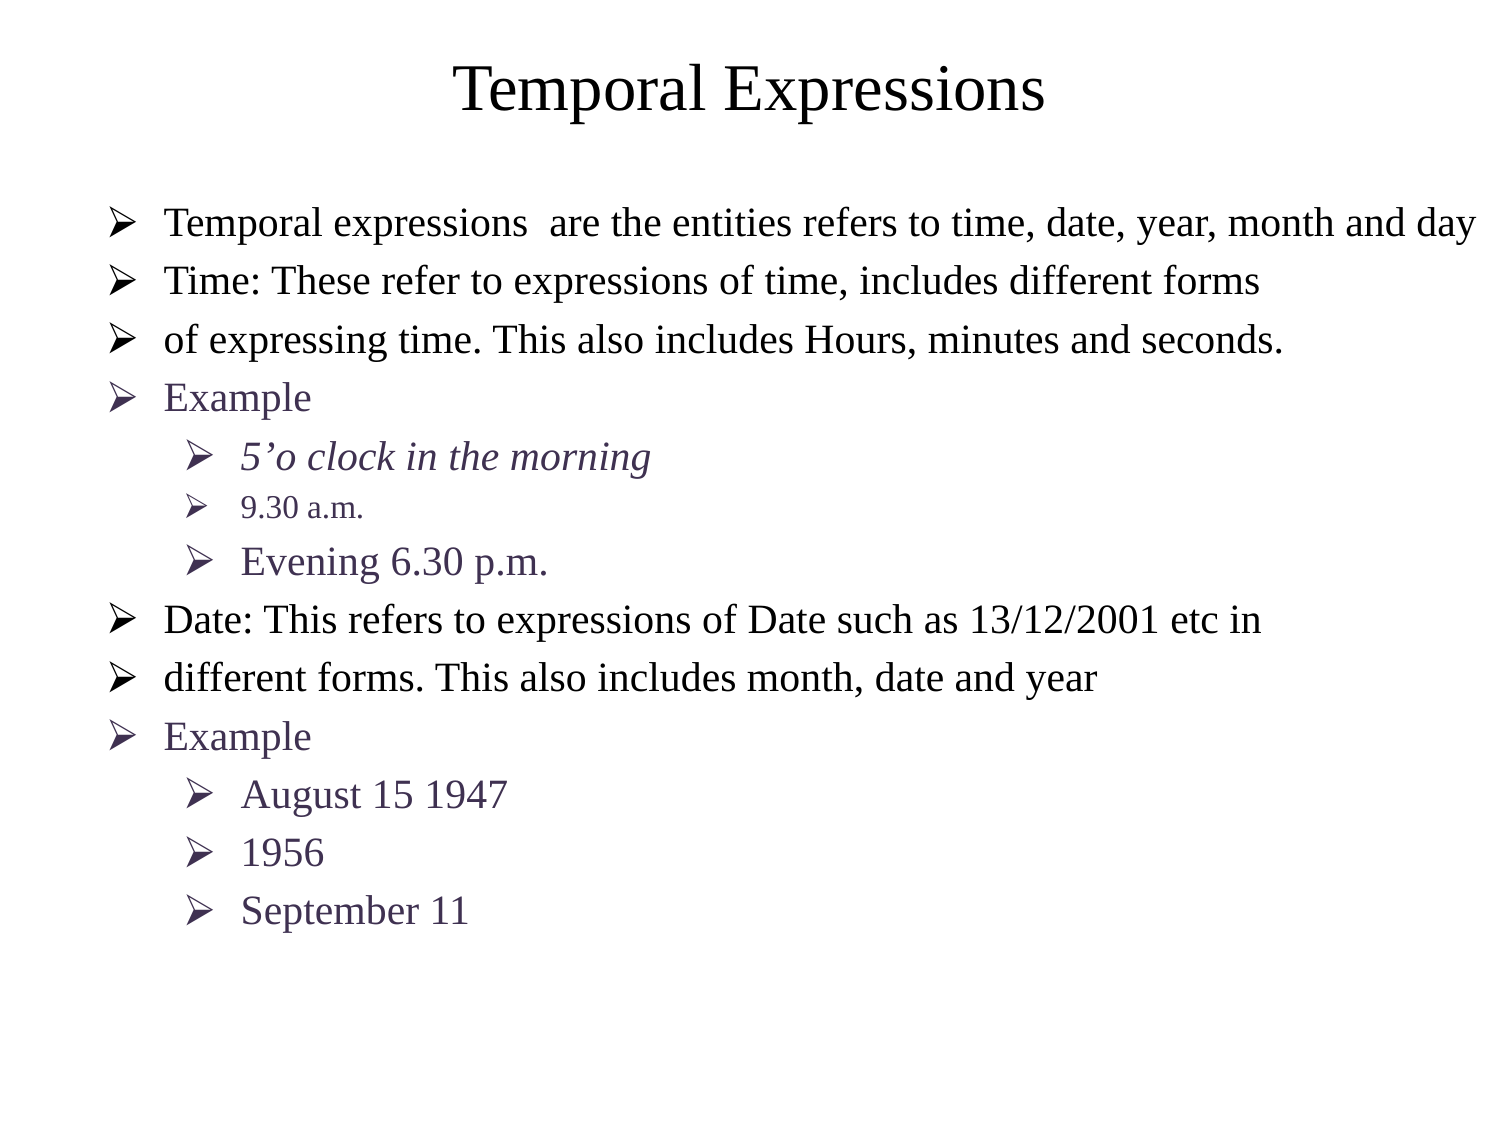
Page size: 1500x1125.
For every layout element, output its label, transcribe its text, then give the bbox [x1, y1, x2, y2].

text_box Temporal expressions are the entities refers to time, date, year, month and day Time: These refer to expressions of time, includes different forms of expressing time. This also includes Hours, minutes and seconds. Example 5’o clock in the morning 9.30 a.m. Evening 6.30 p.m. Date: This refers to expressions of Date such as 13/12/2001 etc in different forms. This also includes month, date and year Example August 15 1947 1956 September 11 [74, 162, 1500, 987]
text_box Temporal Expressions [75, 4, 1425, 163]
